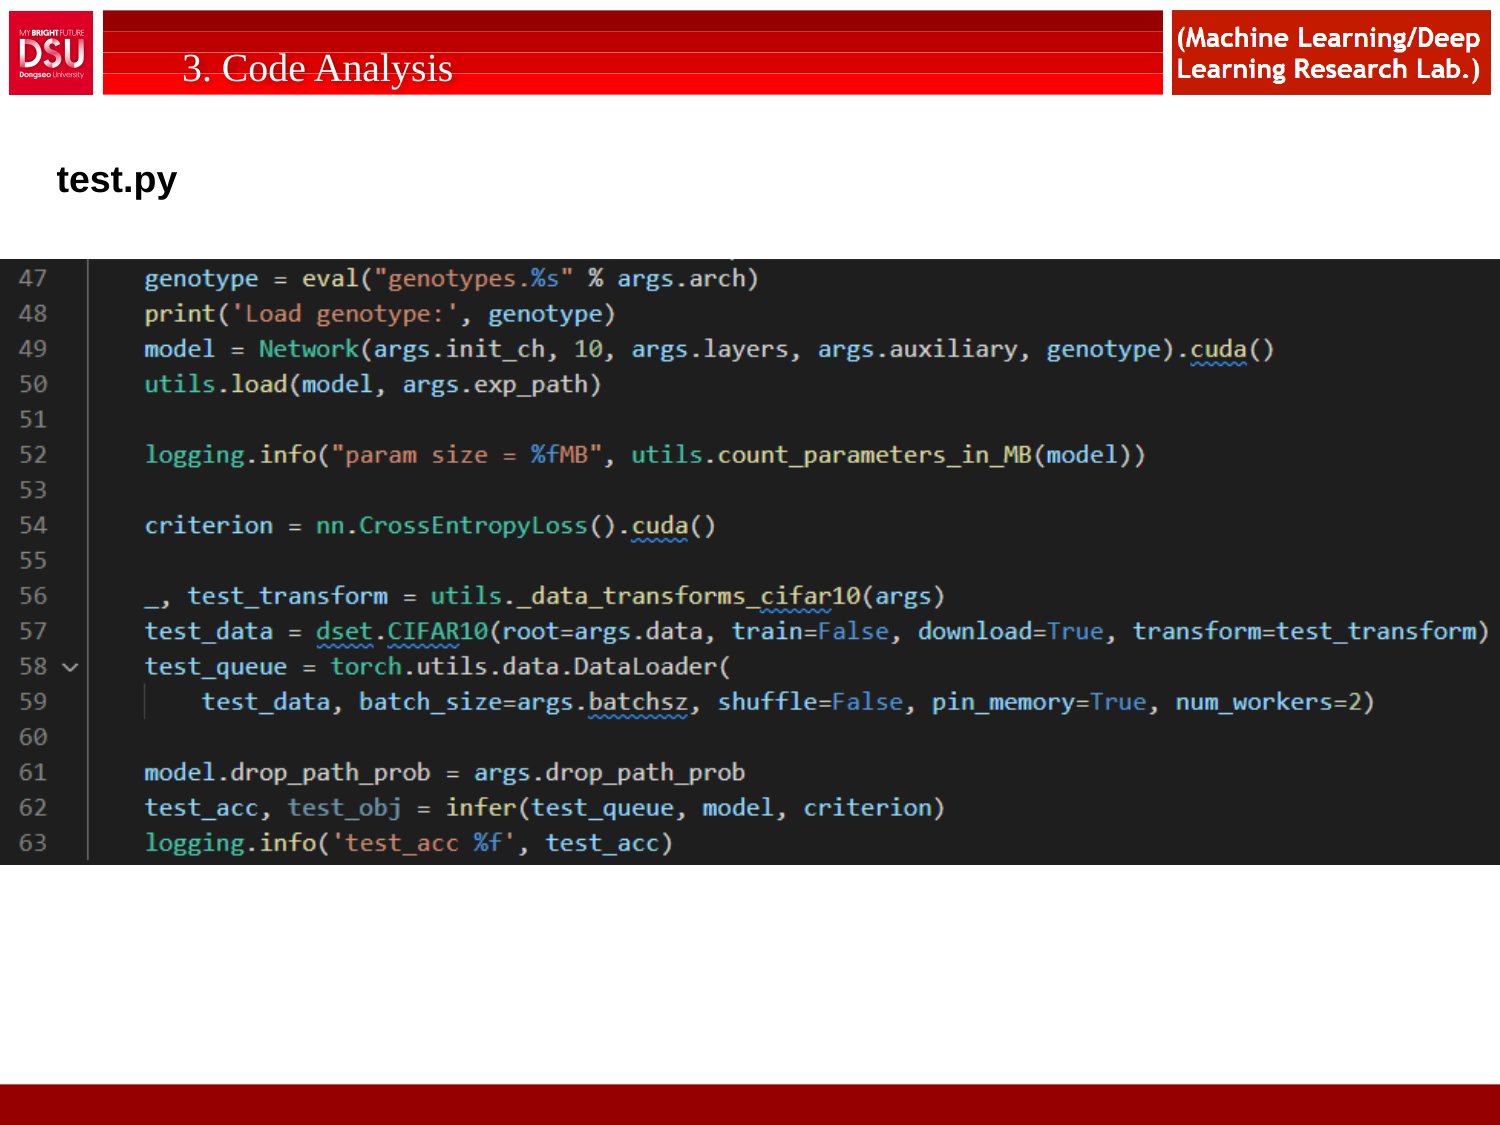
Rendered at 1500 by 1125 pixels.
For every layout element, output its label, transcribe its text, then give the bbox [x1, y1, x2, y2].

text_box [0, 2, 1500, 96]
text_box test.py [0, 147, 1062, 208]
picture [0, 259, 1500, 866]
text_box [0, 1082, 1500, 1125]
